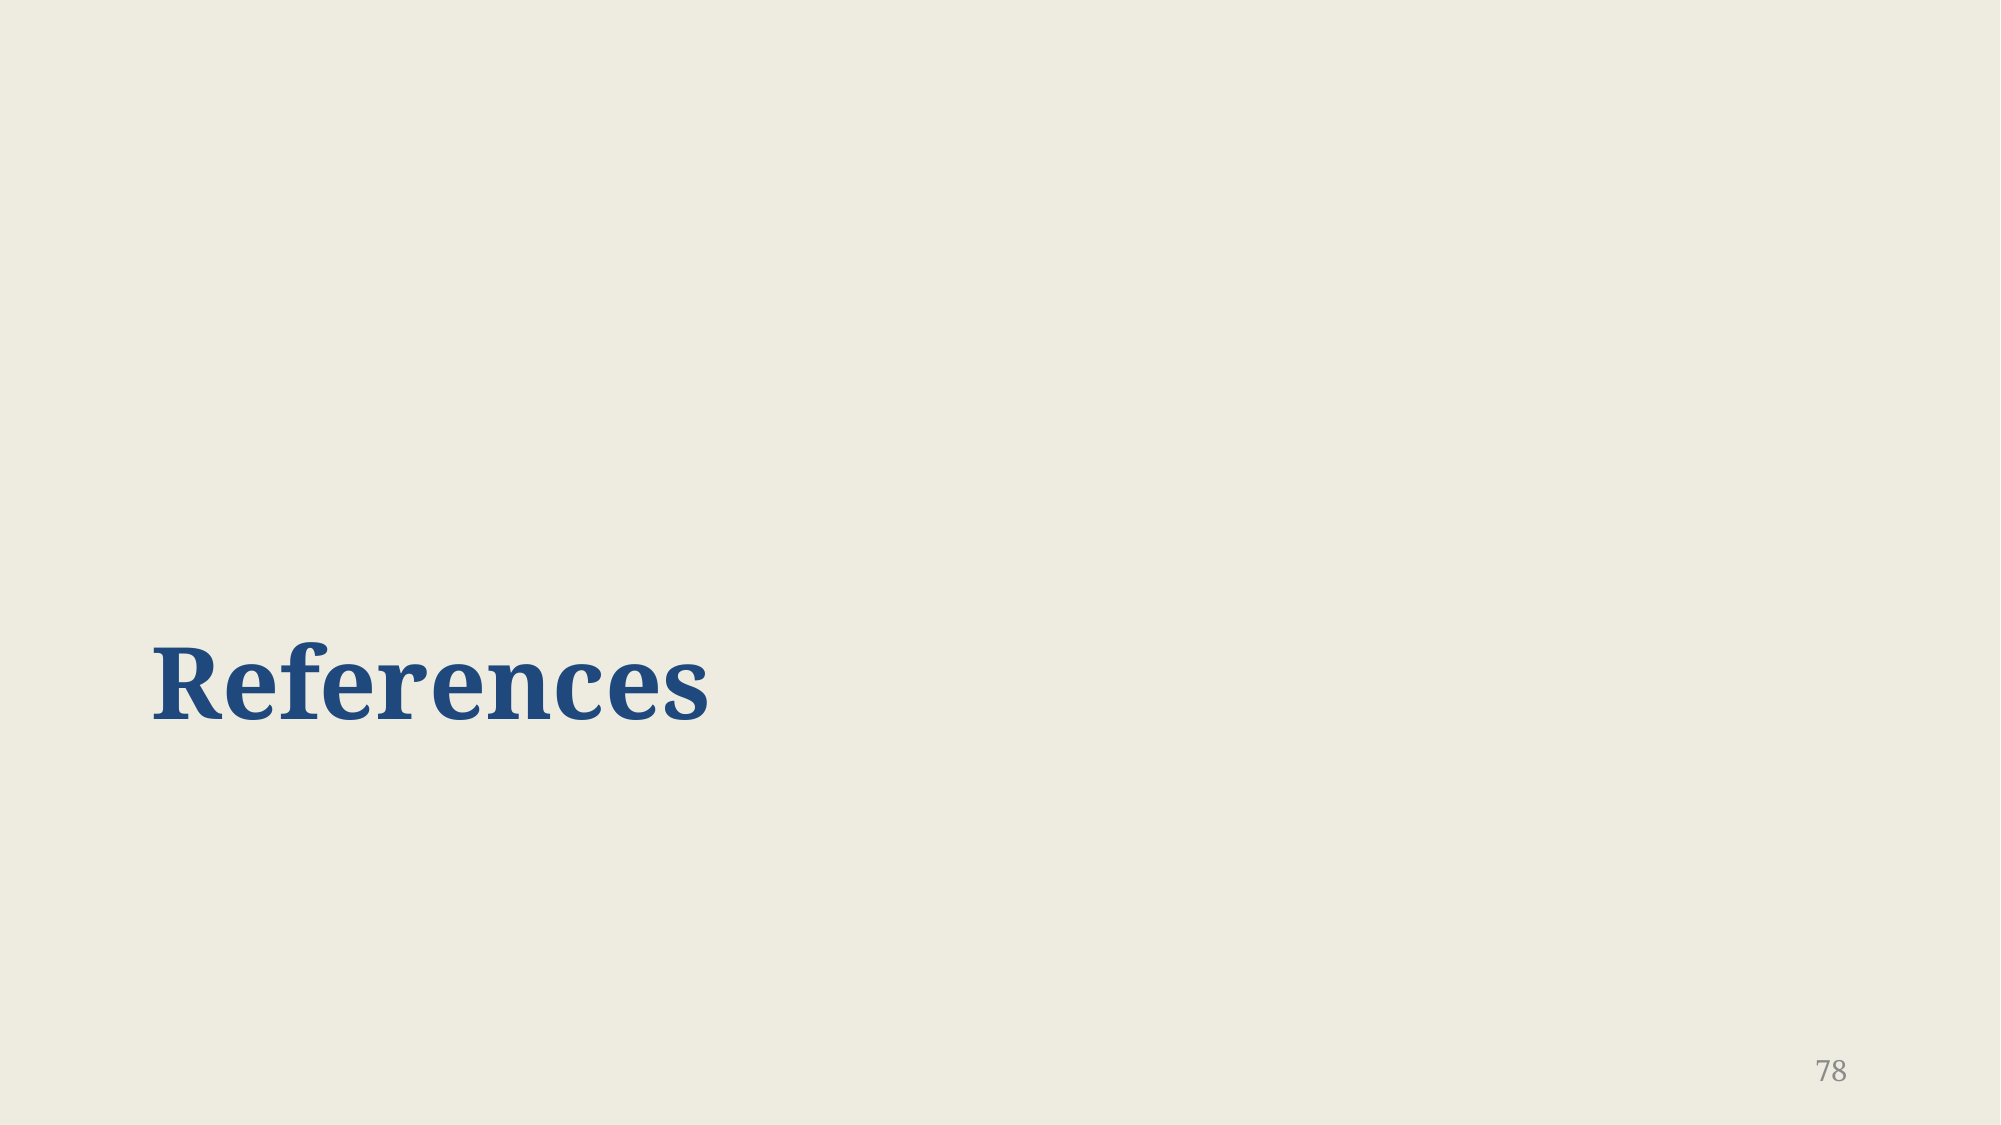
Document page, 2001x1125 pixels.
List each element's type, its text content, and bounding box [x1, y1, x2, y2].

slide_number 78 [1412, 1042, 1863, 1103]
title References [136, 280, 1862, 749]
